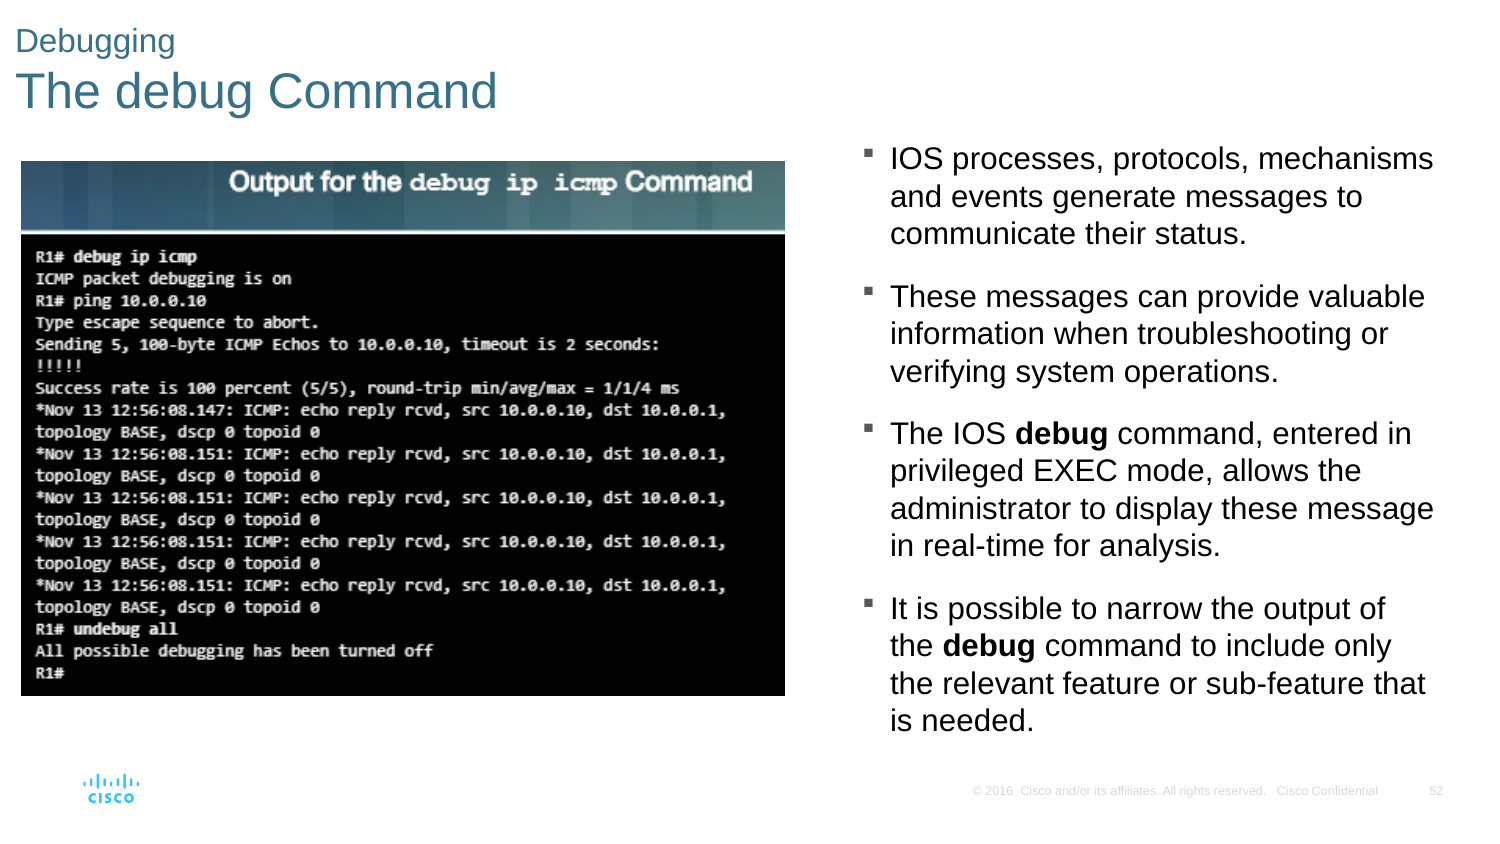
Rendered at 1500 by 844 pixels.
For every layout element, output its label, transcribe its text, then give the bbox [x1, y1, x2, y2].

list IOS processes, protocols, mechanisms and events generate messages to communicate their status. These messages can provide valuable information when troubleshooting or verifying system operations. The IOS debug command, entered in privileged EXEC mode, allows the administrator to display these message in real-time for analysis. It is possible to narrow the output of the debug command to include only the relevant feature or sub-feature that is needed. [847, 131, 1469, 769]
picture [21, 161, 785, 697]
title Debugging The debug Command [0, 6, 868, 131]
